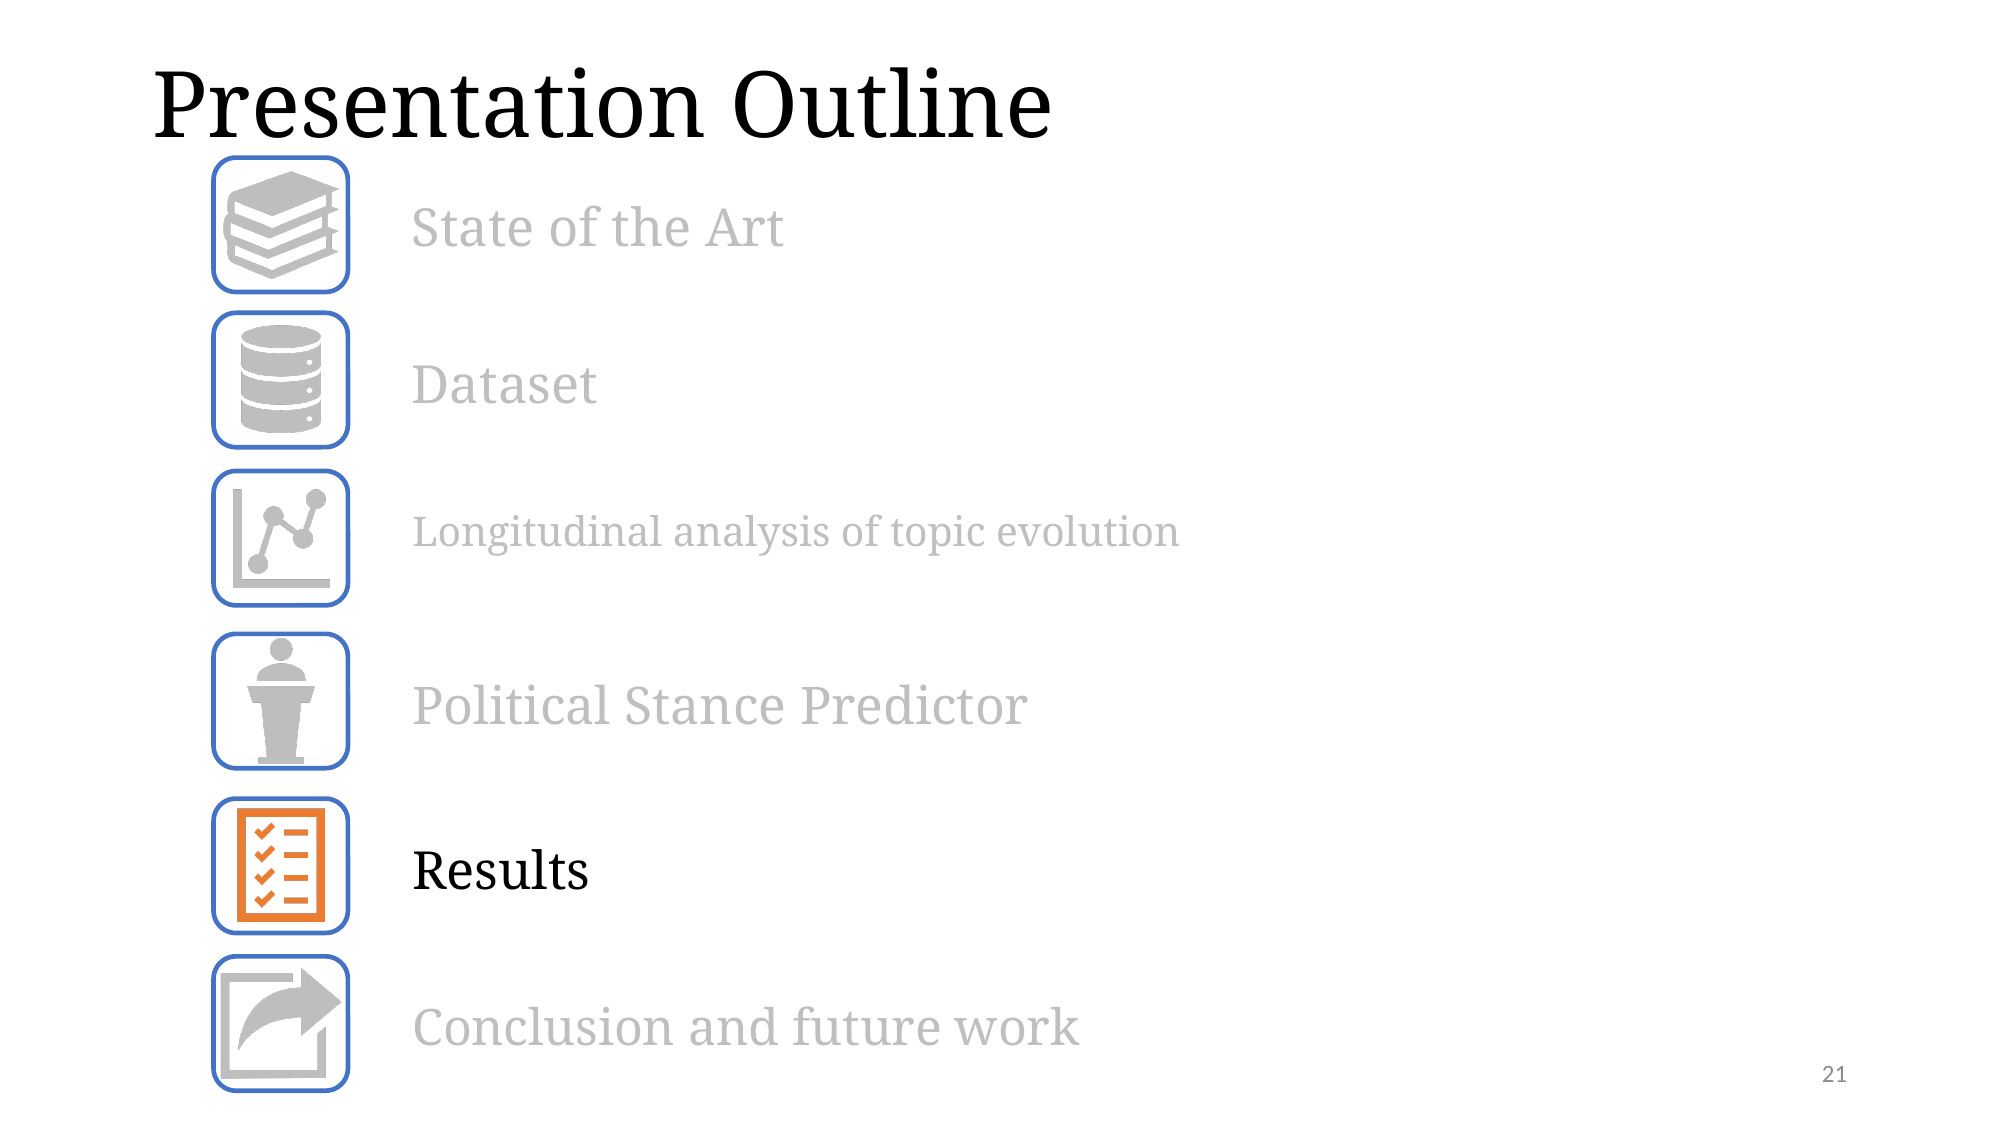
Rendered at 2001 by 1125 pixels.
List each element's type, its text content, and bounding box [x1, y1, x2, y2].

picture [213, 471, 348, 606]
picture [213, 797, 349, 933]
text_box [212, 167, 216, 282]
text_box [223, 156, 338, 160]
text_box State of the Art [396, 186, 1120, 265]
picture [213, 311, 349, 447]
text_box Results [397, 829, 1121, 908]
text_box Longitudinal analysis of topic evolution [397, 503, 1280, 581]
picture [213, 955, 349, 1091]
text_box Conclusion and future work [397, 987, 1121, 1066]
list Dataset [396, 343, 1120, 422]
slide_number 21 [1412, 1042, 1863, 1103]
picture [216, 160, 346, 290]
text_box [224, 290, 338, 294]
picture [213, 633, 349, 768]
text_box Political Stance Predictor [397, 665, 1121, 744]
title Presentation Outline [137, 0, 1863, 217]
